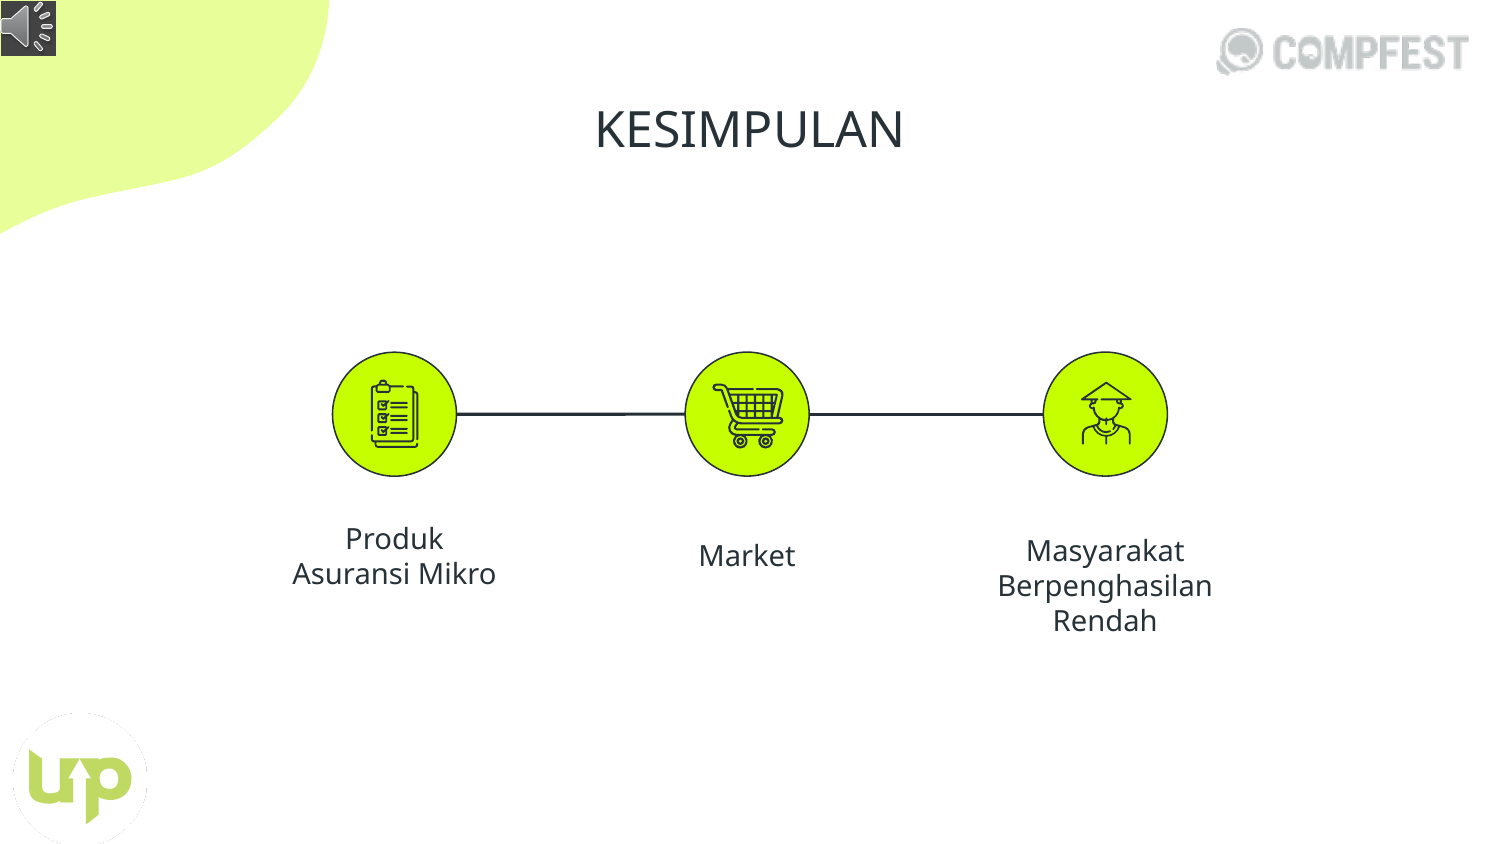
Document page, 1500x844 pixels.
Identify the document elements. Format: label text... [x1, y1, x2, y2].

picture [13, 712, 147, 844]
text_box KESIMPULAN [117, 88, 1383, 167]
text_box Produk Asuransi Mikro [223, 530, 566, 580]
picture [1215, 28, 1470, 77]
text_box Masyarakat Berpenghasilan Rendah [934, 530, 1277, 639]
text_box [1043, 351, 1168, 477]
picture [0, 0, 57, 57]
text_box Market [576, 529, 918, 580]
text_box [684, 351, 810, 477]
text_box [332, 351, 457, 477]
